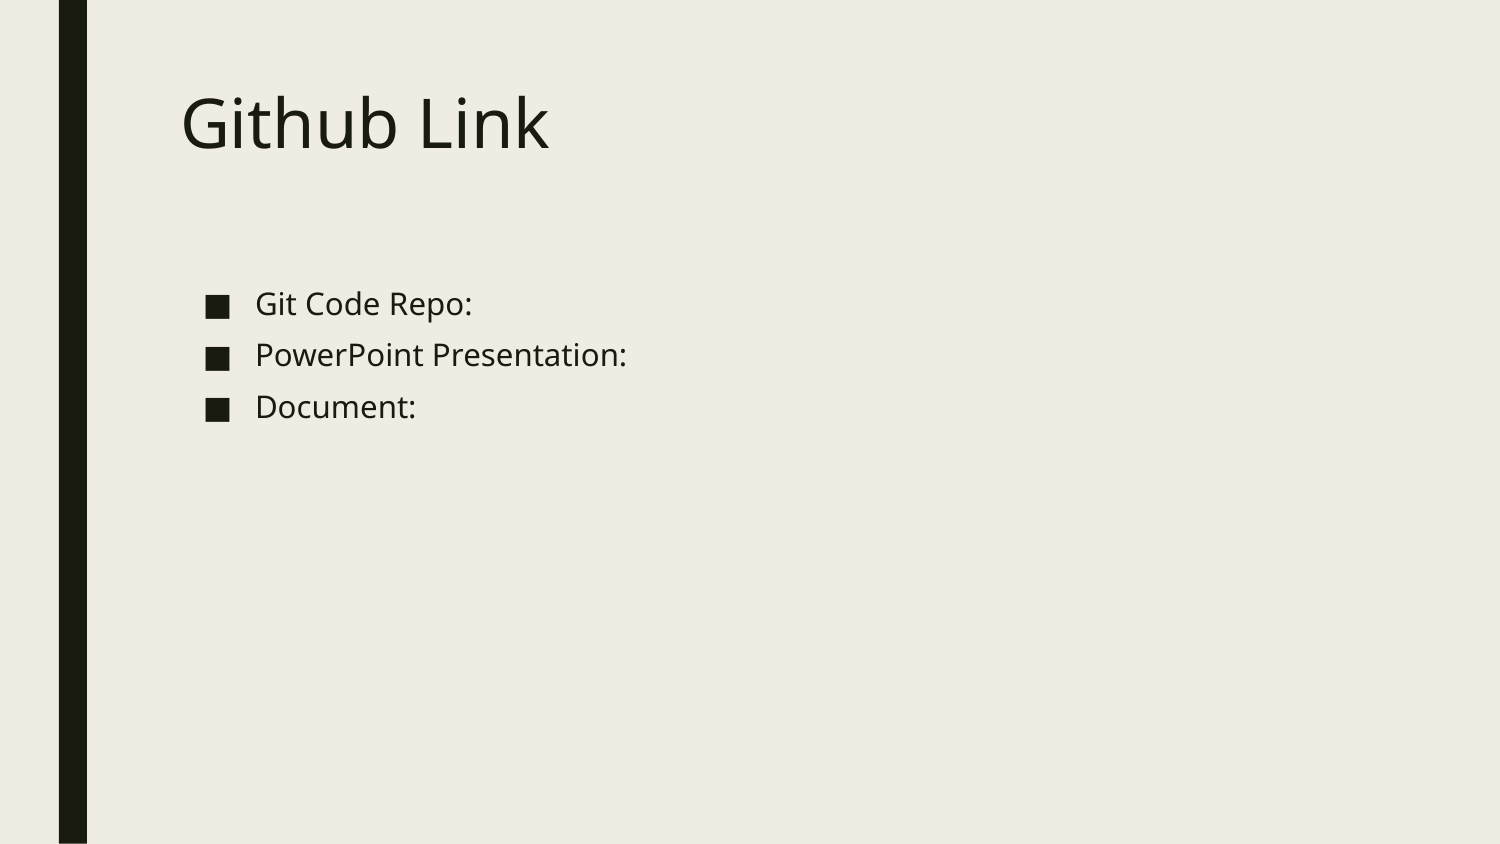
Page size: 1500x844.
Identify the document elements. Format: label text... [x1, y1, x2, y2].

list Git Code Repo: PowerPoint Presentation: Document: [168, 281, 1351, 722]
title Github Link [168, 84, 1351, 268]
